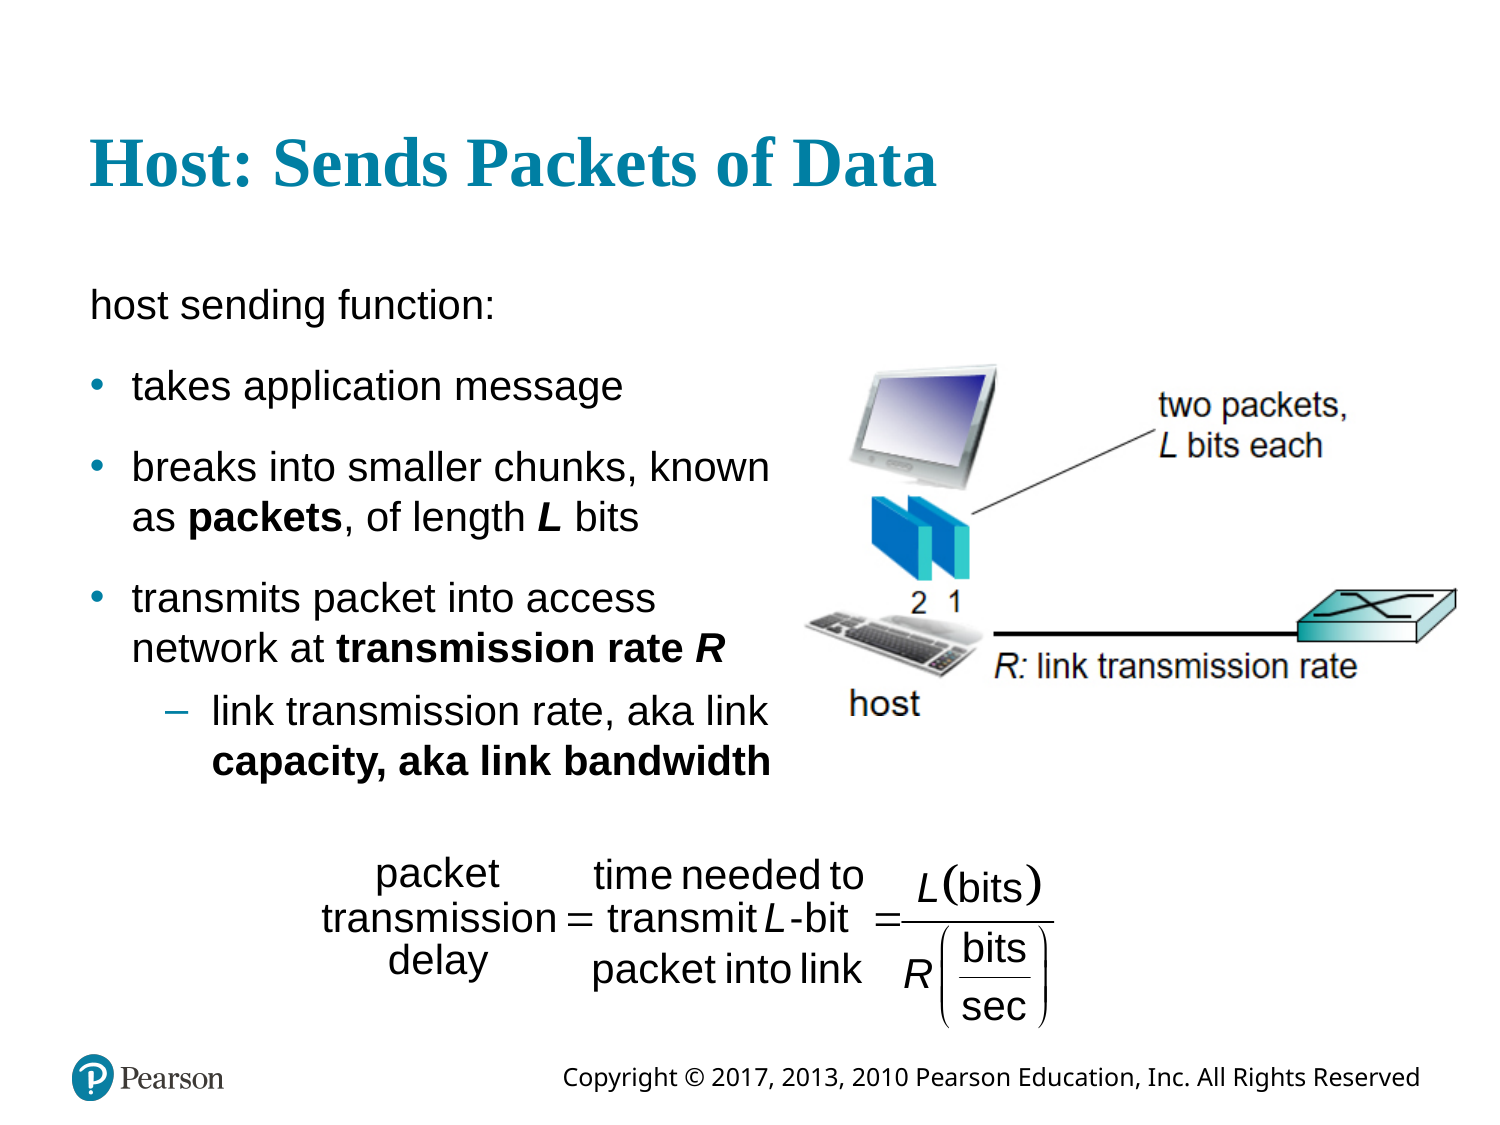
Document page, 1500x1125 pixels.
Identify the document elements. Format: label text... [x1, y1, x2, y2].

picture [80, 1063, 106, 1088]
text_box host sending function: takes application message breaks into smaller chunks, known as packets, of length L bits transmits packet into access network at transmission rate R link transmission rate, aka link capacity, aka link bandwidth [75, 262, 791, 817]
picture [98, 1054, 224, 1101]
text_box Host: Sends Packets of Data [75, 35, 1425, 216]
picture [72, 1054, 88, 1070]
picture [312, 843, 1067, 1040]
picture [803, 363, 1459, 717]
picture [72, 1087, 83, 1101]
